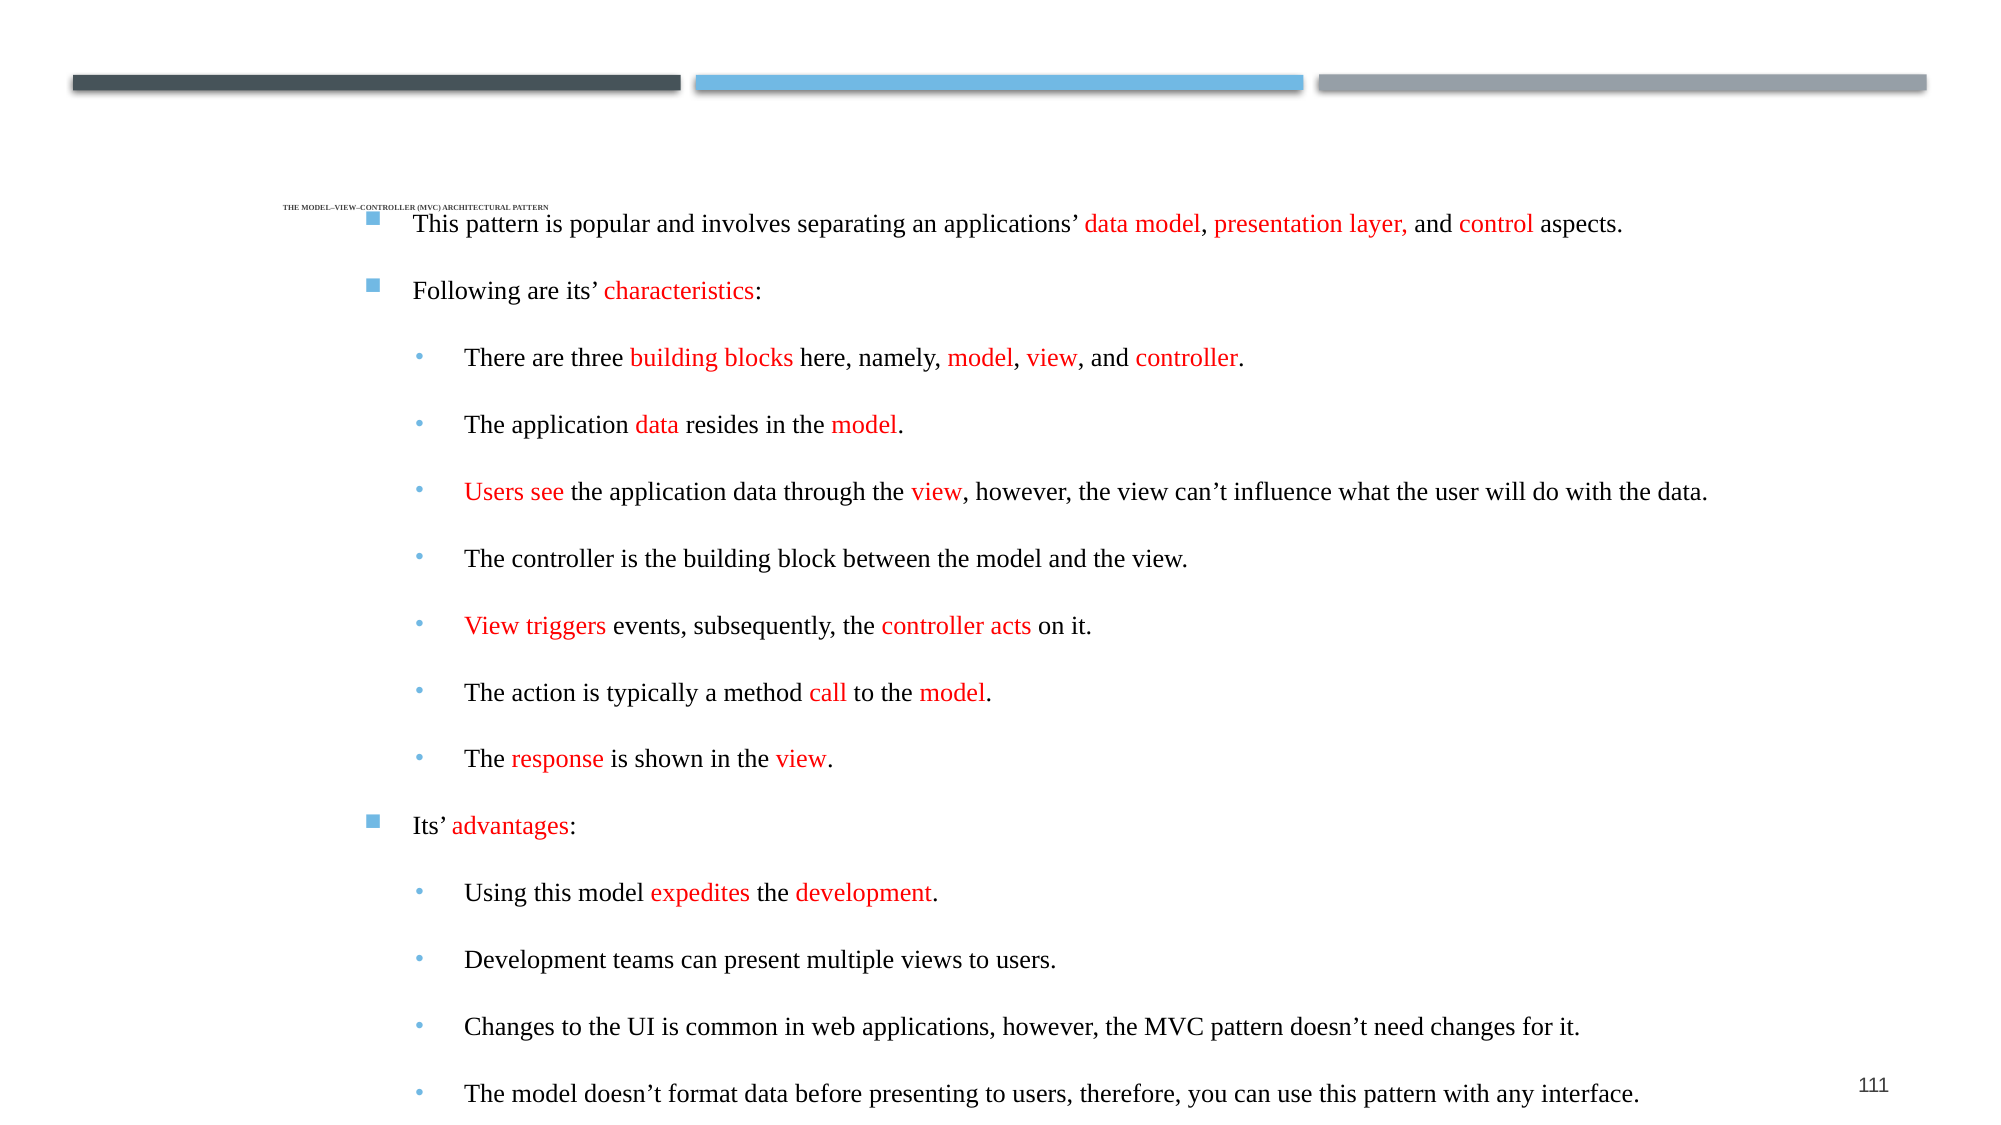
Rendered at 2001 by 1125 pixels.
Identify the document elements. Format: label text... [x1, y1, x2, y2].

slide_number 111 [1732, 1053, 1905, 1114]
list This pattern is popular and involves separating an applications’ data model, presentation layer, and control aspects. Following are its’ characteristics: There are three building blocks here, namely, model, view, and controller. The application data resides in the model. Users see the application data through the view, however, the view can’t influence what the user will do with the data. The controller is the building block between the model and the view. View triggers events, subsequently, the controller acts on it. The action is typically a method call to the model. The response is shown in the view. Its’ advantages: Using this model expedites the development. Development teams can present multiple views to users. Changes to the UI is common in web applications, however, the MVC pattern doesn’t need changes for it. The model doesn’t format data before presenting to users, therefore, you can use this pattern with any interface. [348, 237, 1732, 1125]
title The Model–View–Controller (MVC) architectural pattern [267, 176, 1776, 237]
